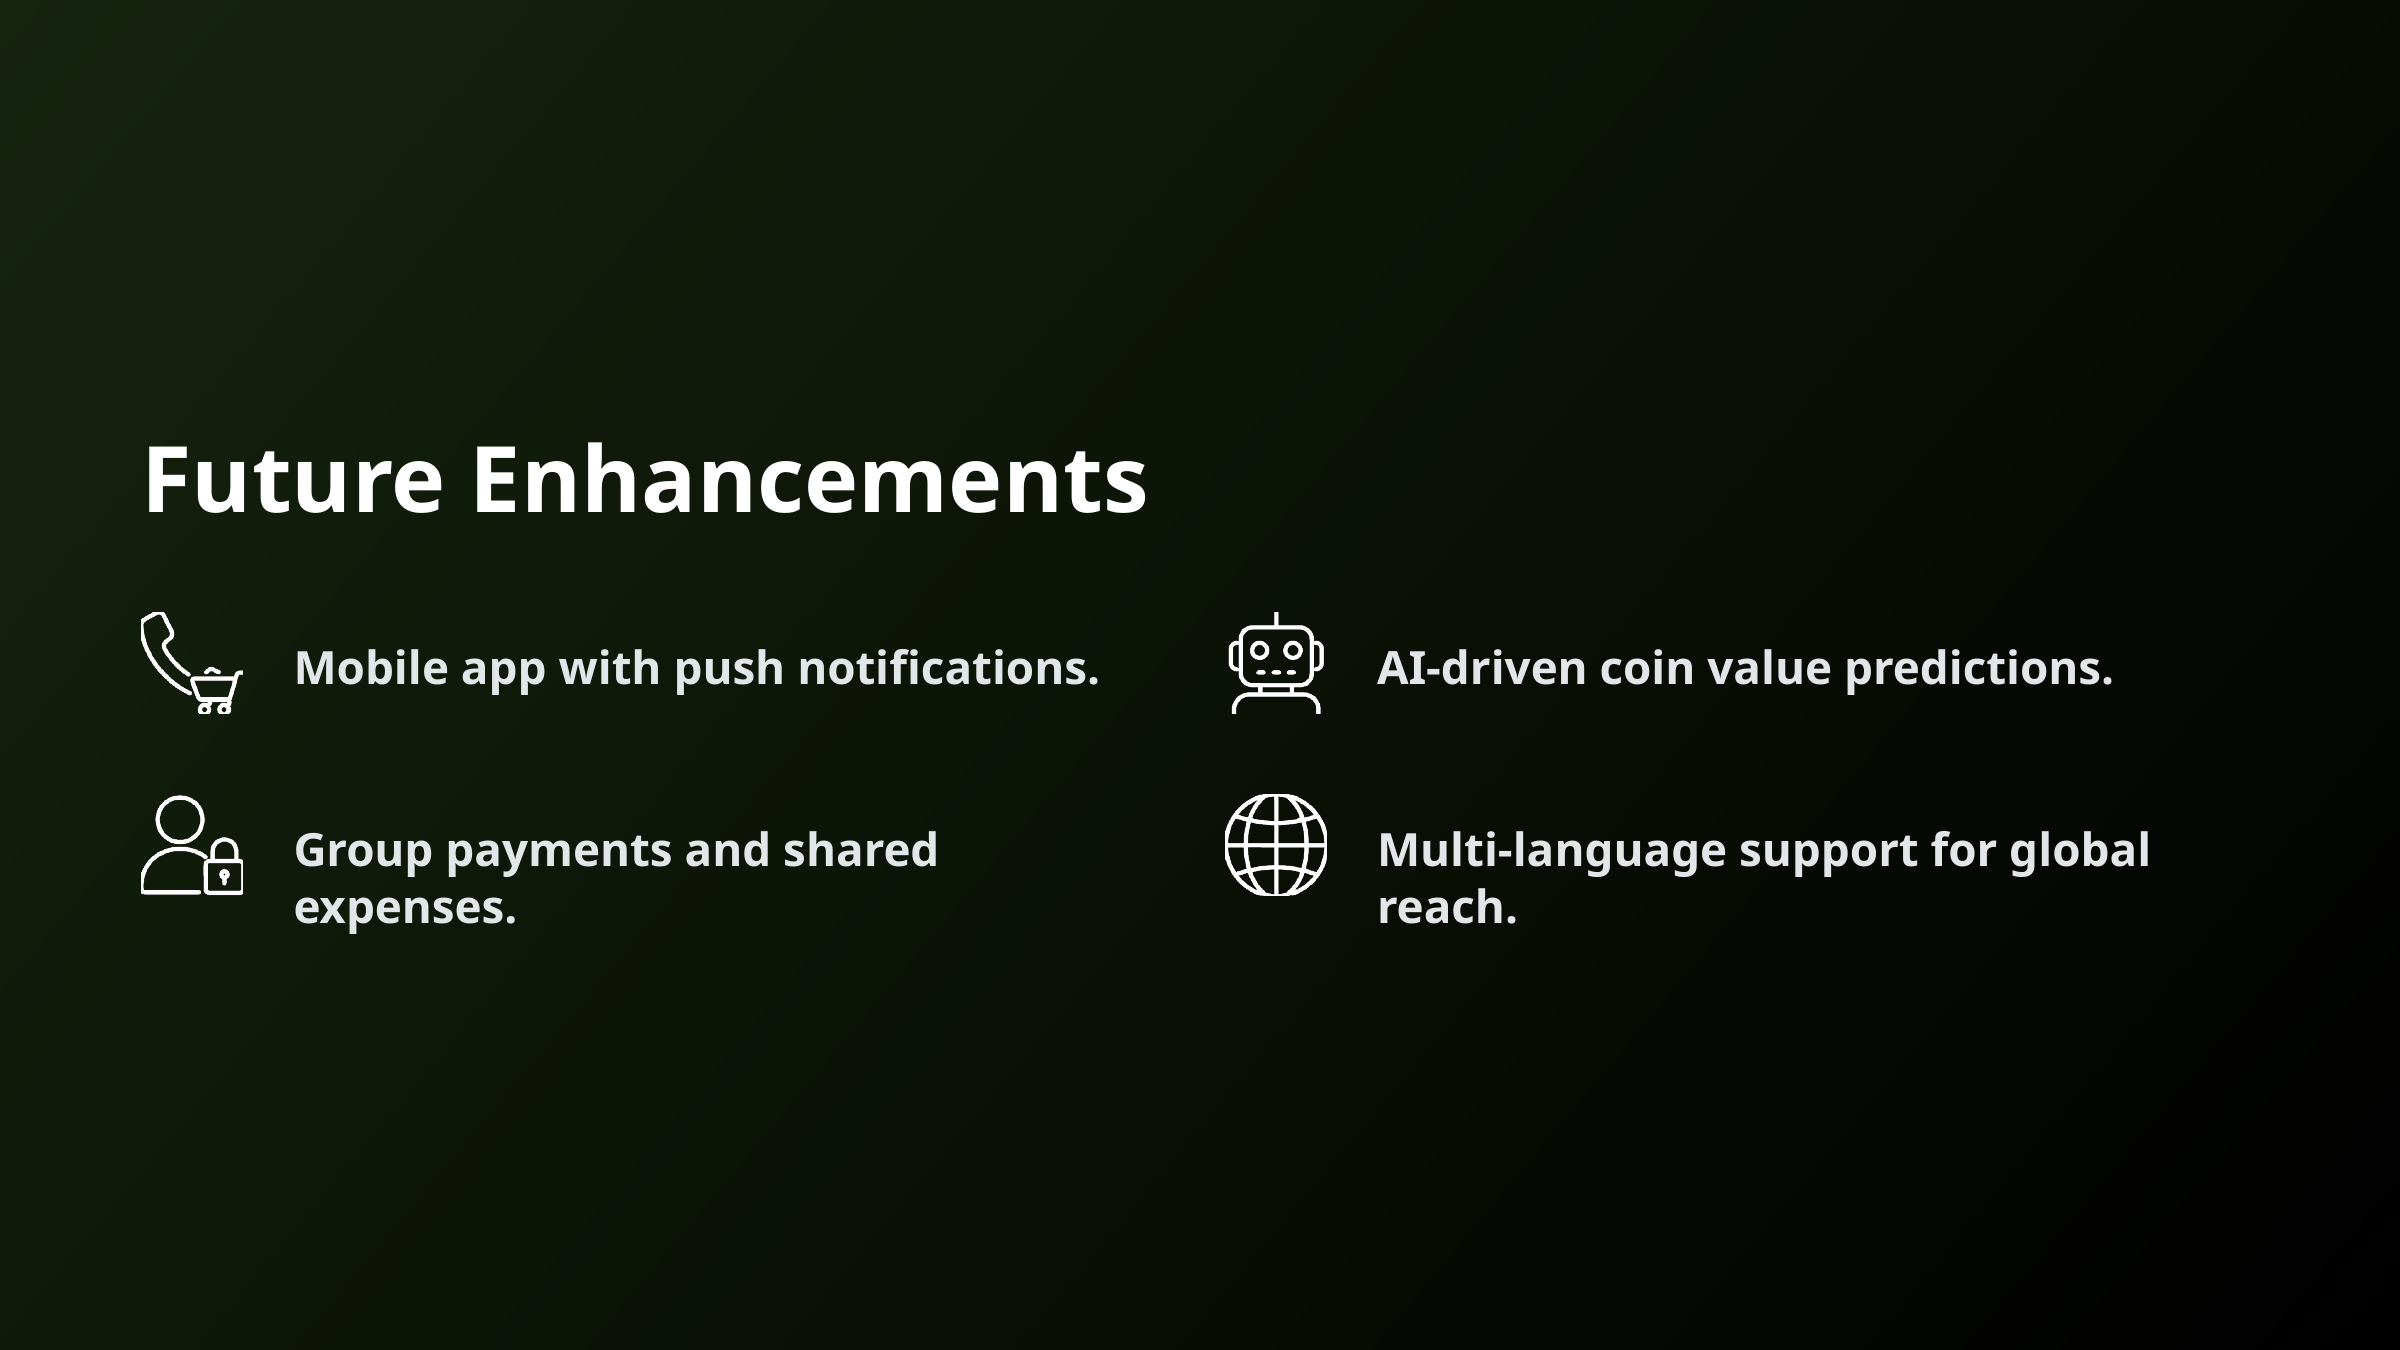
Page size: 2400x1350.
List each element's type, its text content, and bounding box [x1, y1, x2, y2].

text_box Multi-language support for global reach. [1377, 818, 2259, 934]
text_box Group payments and shared expenses. [293, 818, 1175, 934]
text_box Future Enhancements [141, 416, 1218, 532]
text_box Mobile app with push notifications. [293, 636, 1144, 694]
picture [141, 794, 243, 896]
picture [141, 612, 243, 714]
picture [1225, 794, 1327, 896]
text_box AI-driven coin value predictions. [1377, 636, 2156, 694]
picture [1225, 612, 1327, 714]
